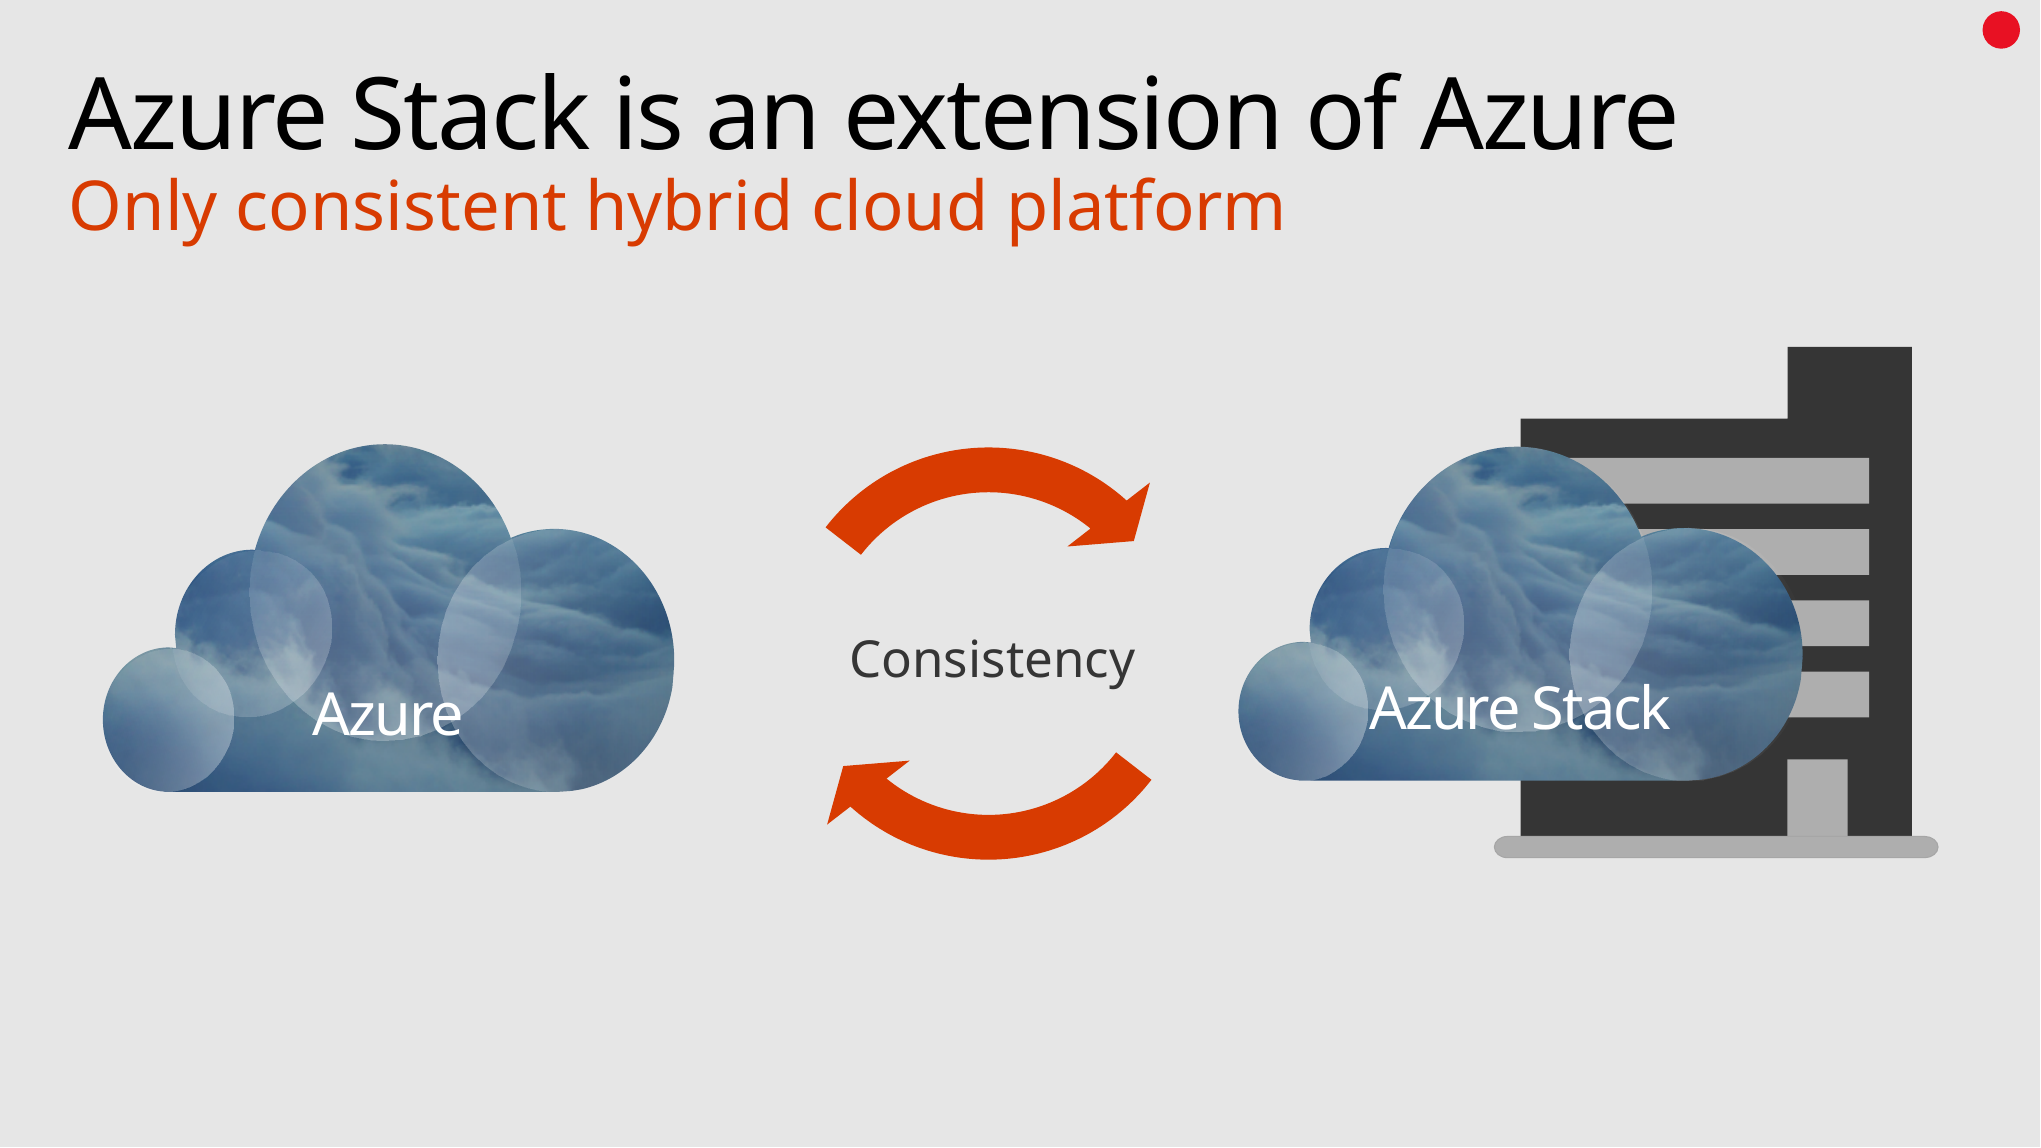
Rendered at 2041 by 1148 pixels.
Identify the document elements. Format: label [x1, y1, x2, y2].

text_box [1981, 10, 2021, 50]
text_box [659, 417, 1318, 890]
text_box [1494, 346, 1939, 858]
text_box [45, 48, 1996, 199]
text_box [61, 443, 715, 820]
text_box [1198, 446, 1843, 808]
